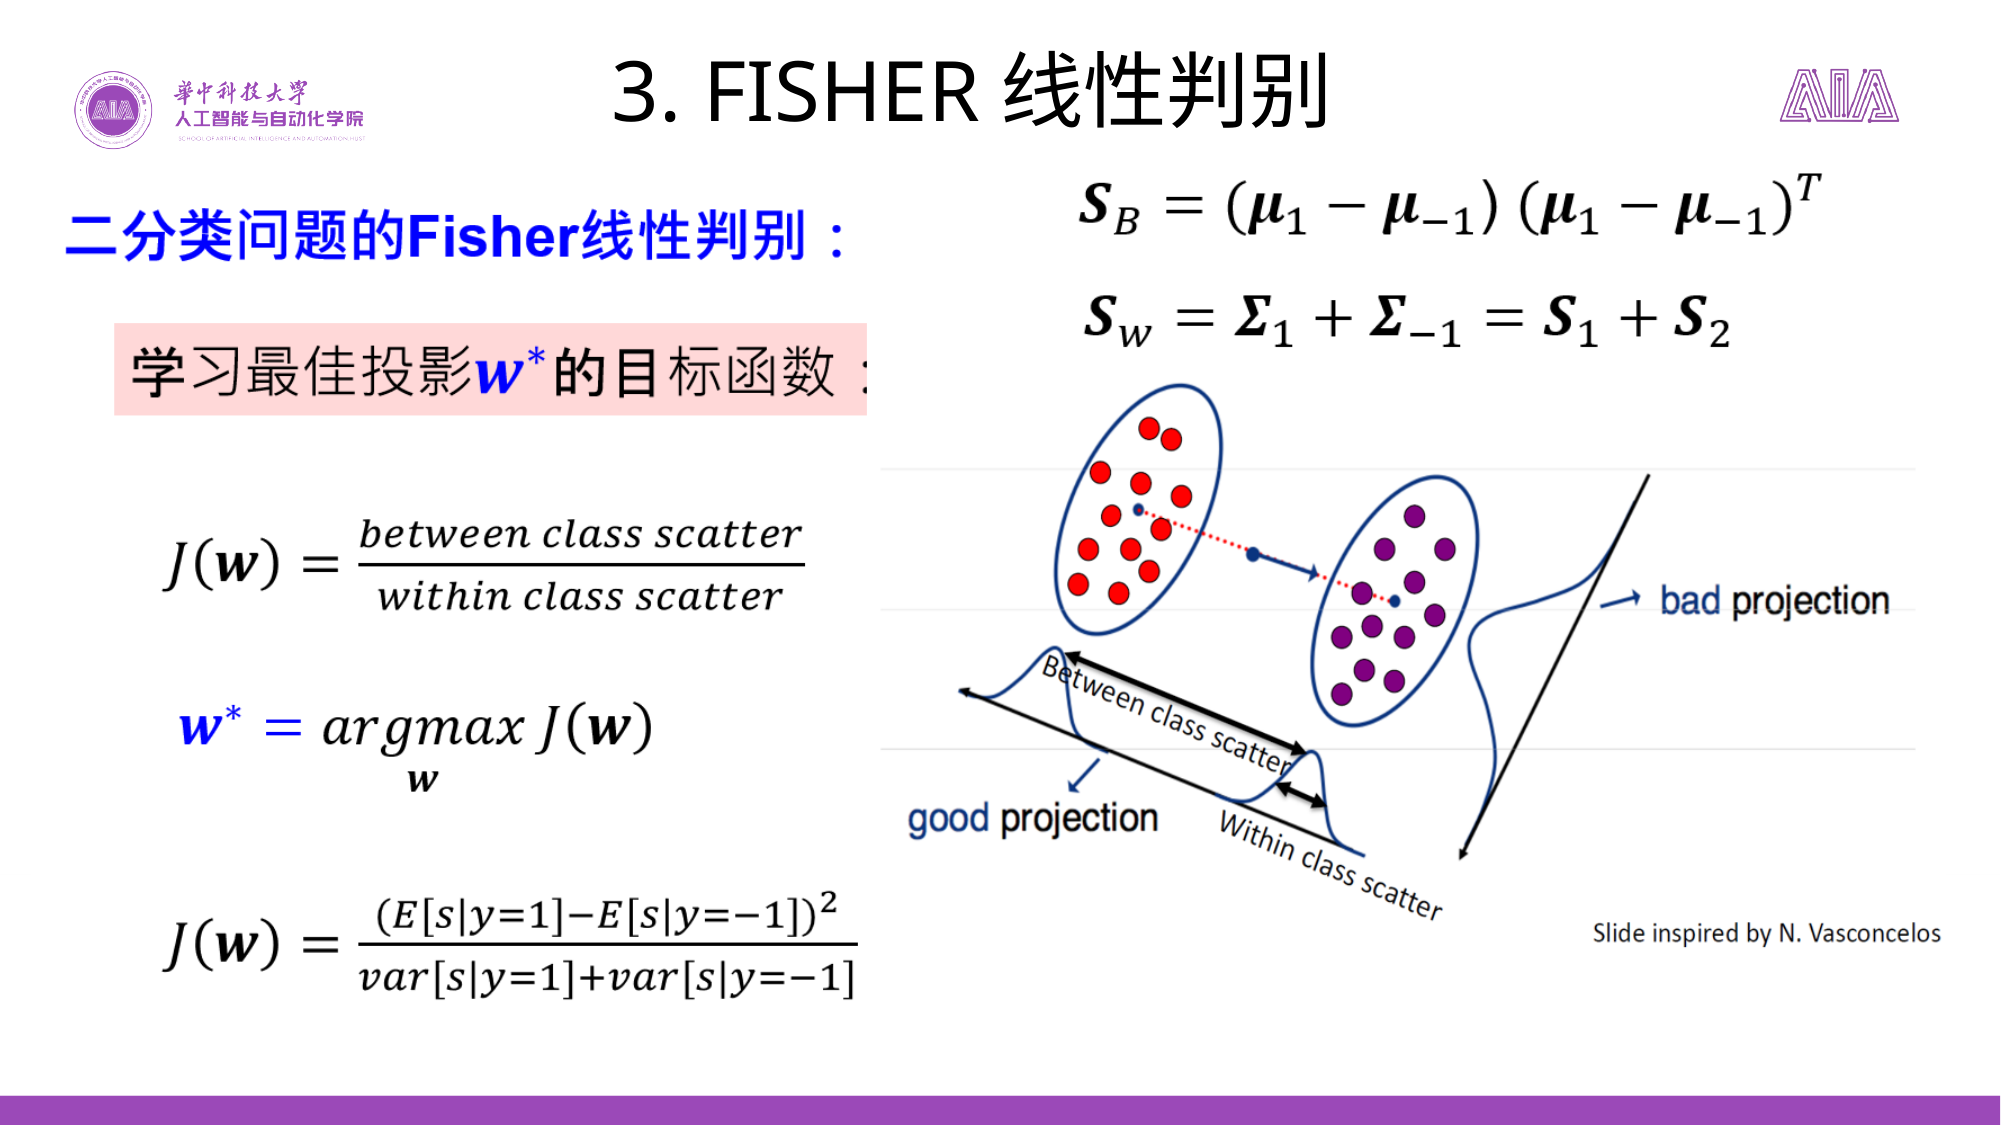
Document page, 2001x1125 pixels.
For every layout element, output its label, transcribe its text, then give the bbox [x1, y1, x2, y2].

picture [0, 0, 2001, 1125]
text_box 3. FISHER线性判别 [547, 31, 1398, 146]
